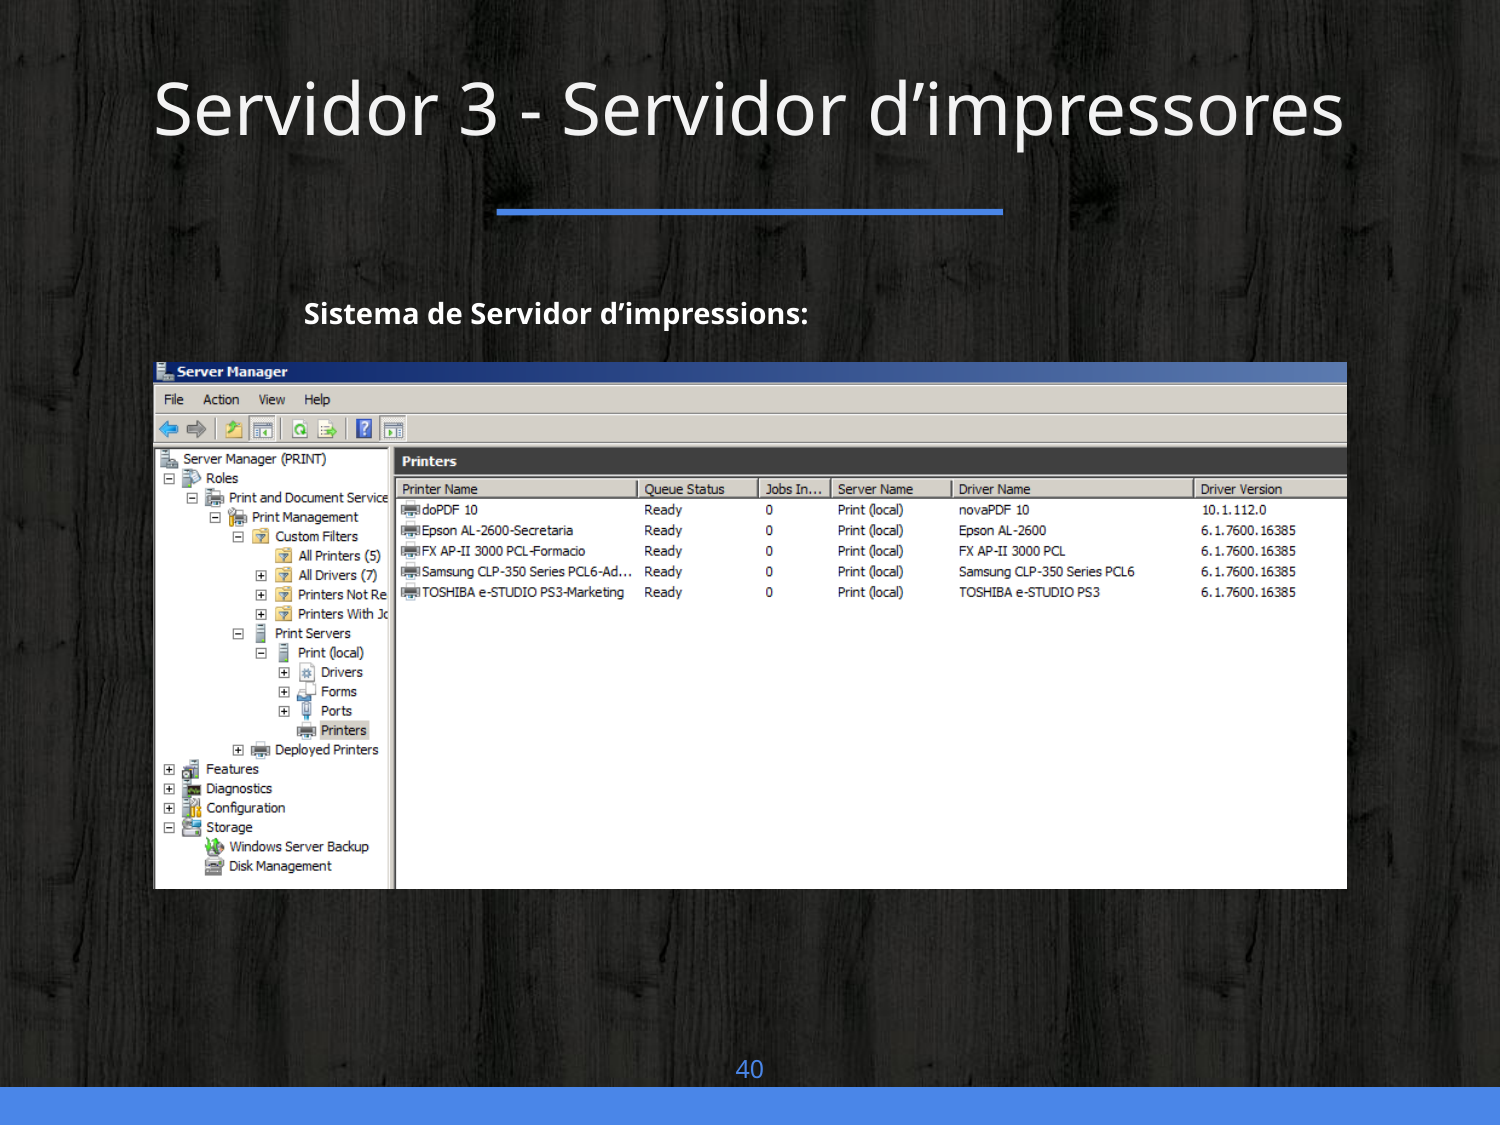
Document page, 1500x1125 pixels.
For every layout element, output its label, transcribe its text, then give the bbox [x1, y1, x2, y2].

slide_number 40 [705, 1038, 795, 1087]
text_box Sistema de Servidor d’impressions: [288, 280, 828, 350]
picture [0, 0, 1500, 1087]
text_box [0, 1087, 1500, 1125]
title Servidor 3 - Servidor d’impressores [75, 0, 1425, 213]
